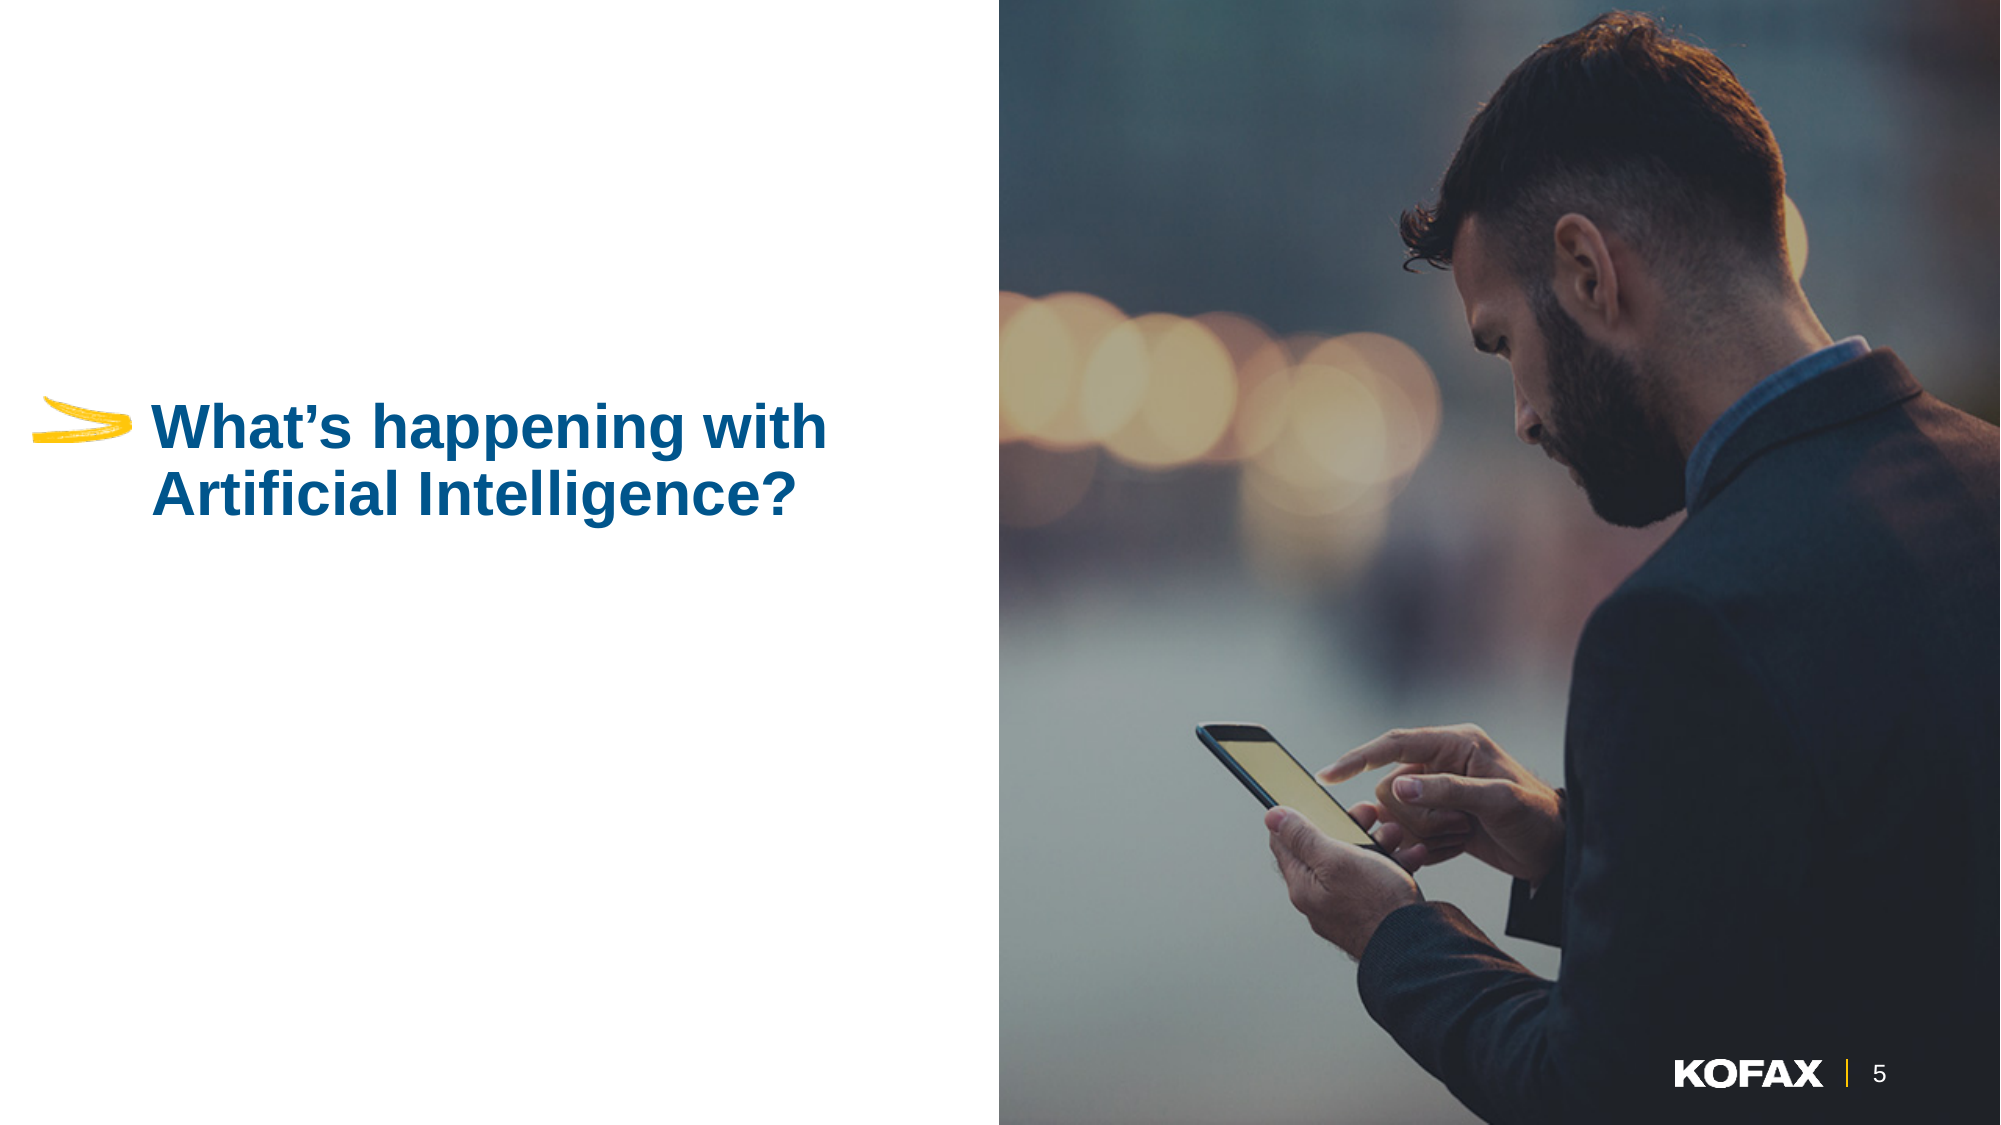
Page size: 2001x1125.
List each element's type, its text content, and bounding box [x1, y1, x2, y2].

slide_number 5 [1857, 1042, 1959, 1103]
picture [32, 396, 132, 443]
picture [999, 0, 2000, 1125]
title What’s happening with Artificial Intelligence? [136, 386, 983, 564]
